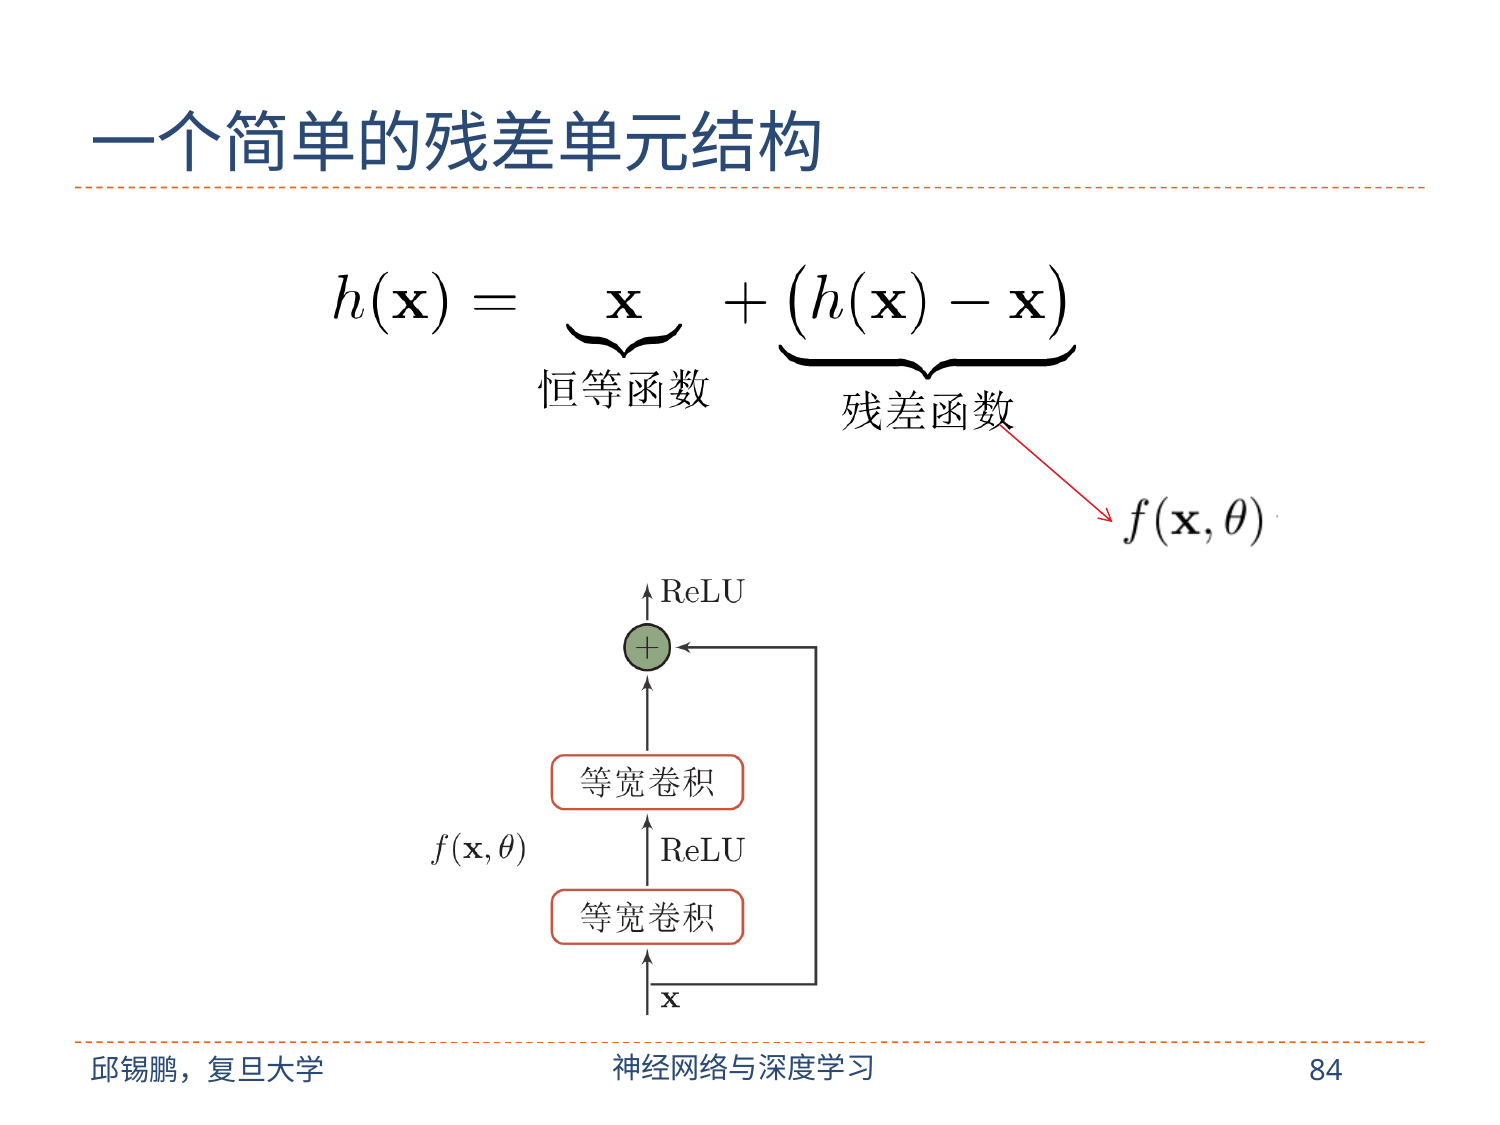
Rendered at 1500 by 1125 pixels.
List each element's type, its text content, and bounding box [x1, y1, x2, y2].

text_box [999, 424, 1113, 523]
picture [1112, 486, 1278, 558]
picture [412, 562, 876, 1043]
picture [312, 221, 1084, 467]
title 一个简单的残差单元结构 [75, 24, 1425, 188]
